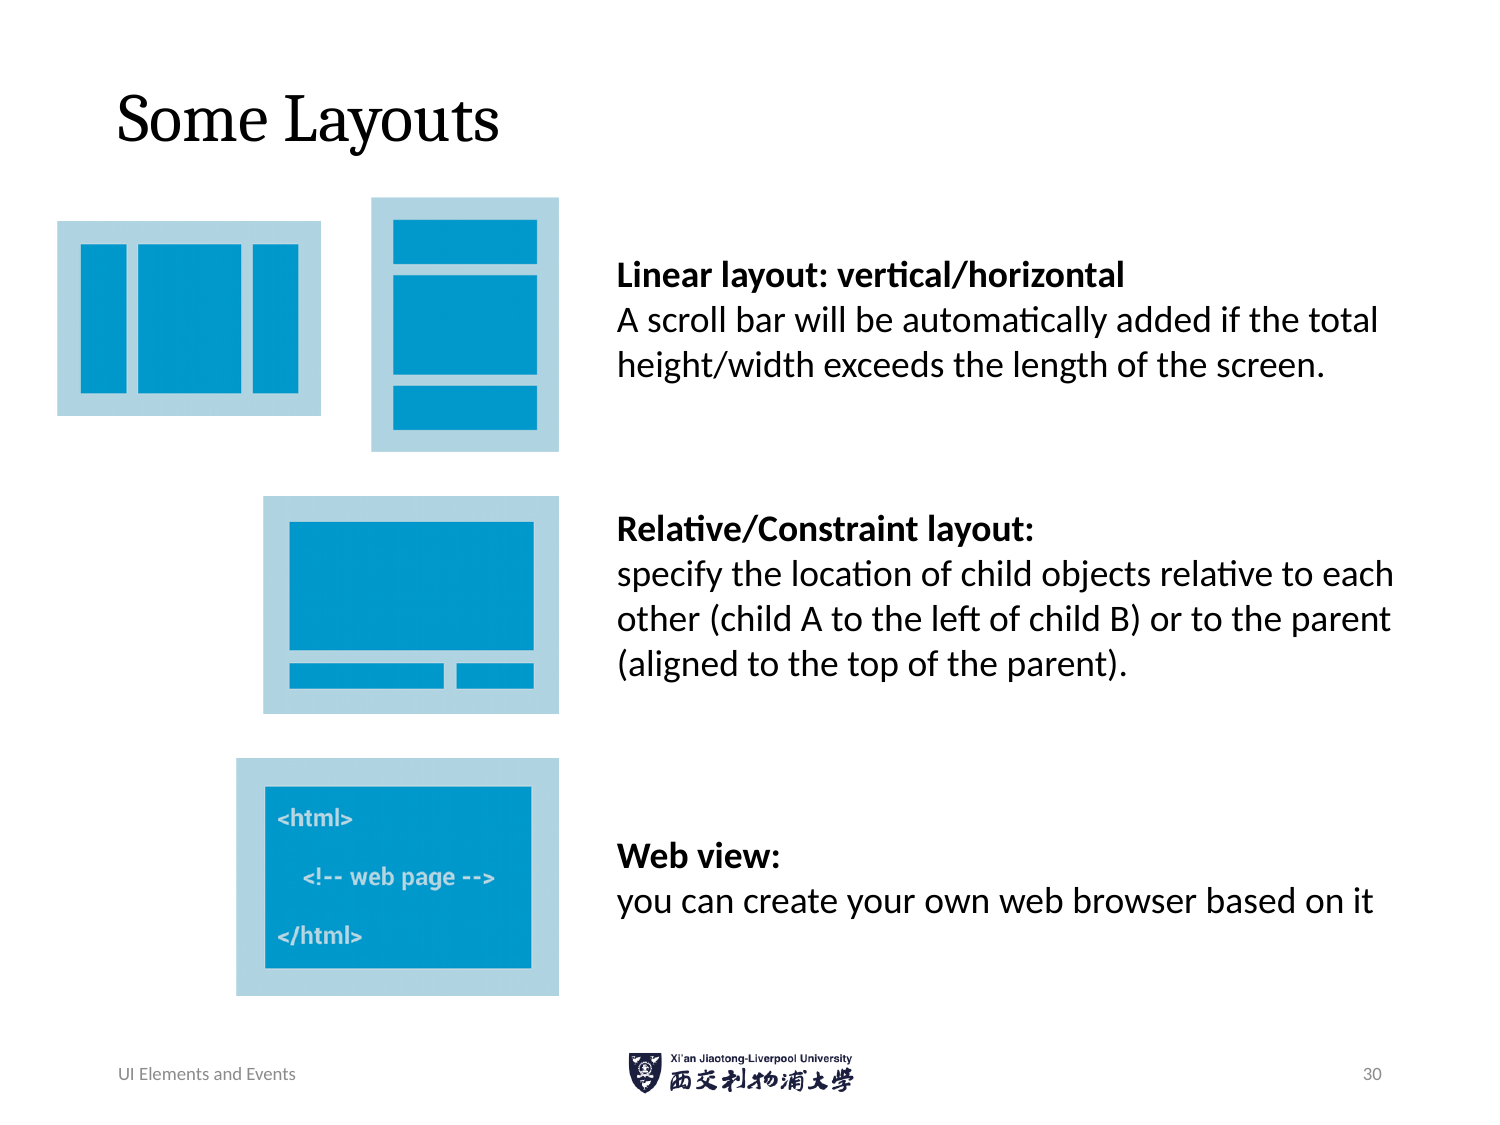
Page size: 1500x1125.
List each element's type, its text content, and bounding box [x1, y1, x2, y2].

text_box Web view: you can create your own web browser based on it [602, 823, 1397, 929]
slide_number 30 [1059, 1042, 1397, 1103]
picture [625, 1049, 857, 1096]
picture [236, 758, 559, 996]
text_box Linear layout: vertical/horizontal A scroll bar will be automatically added if the total height/width exceeds the length of the screen. [602, 242, 1411, 393]
picture [337, 198, 592, 451]
text_box Relative/Constraint layout: specify the location of child objects relative to each other (child A to the left of child B) or to the parent (aligned to the top of the parent). [602, 496, 1426, 691]
title Some Layouts [103, 59, 1397, 178]
picture [263, 496, 559, 714]
slide_number UI Elements and Events [103, 1042, 441, 1103]
picture [57, 221, 321, 416]
